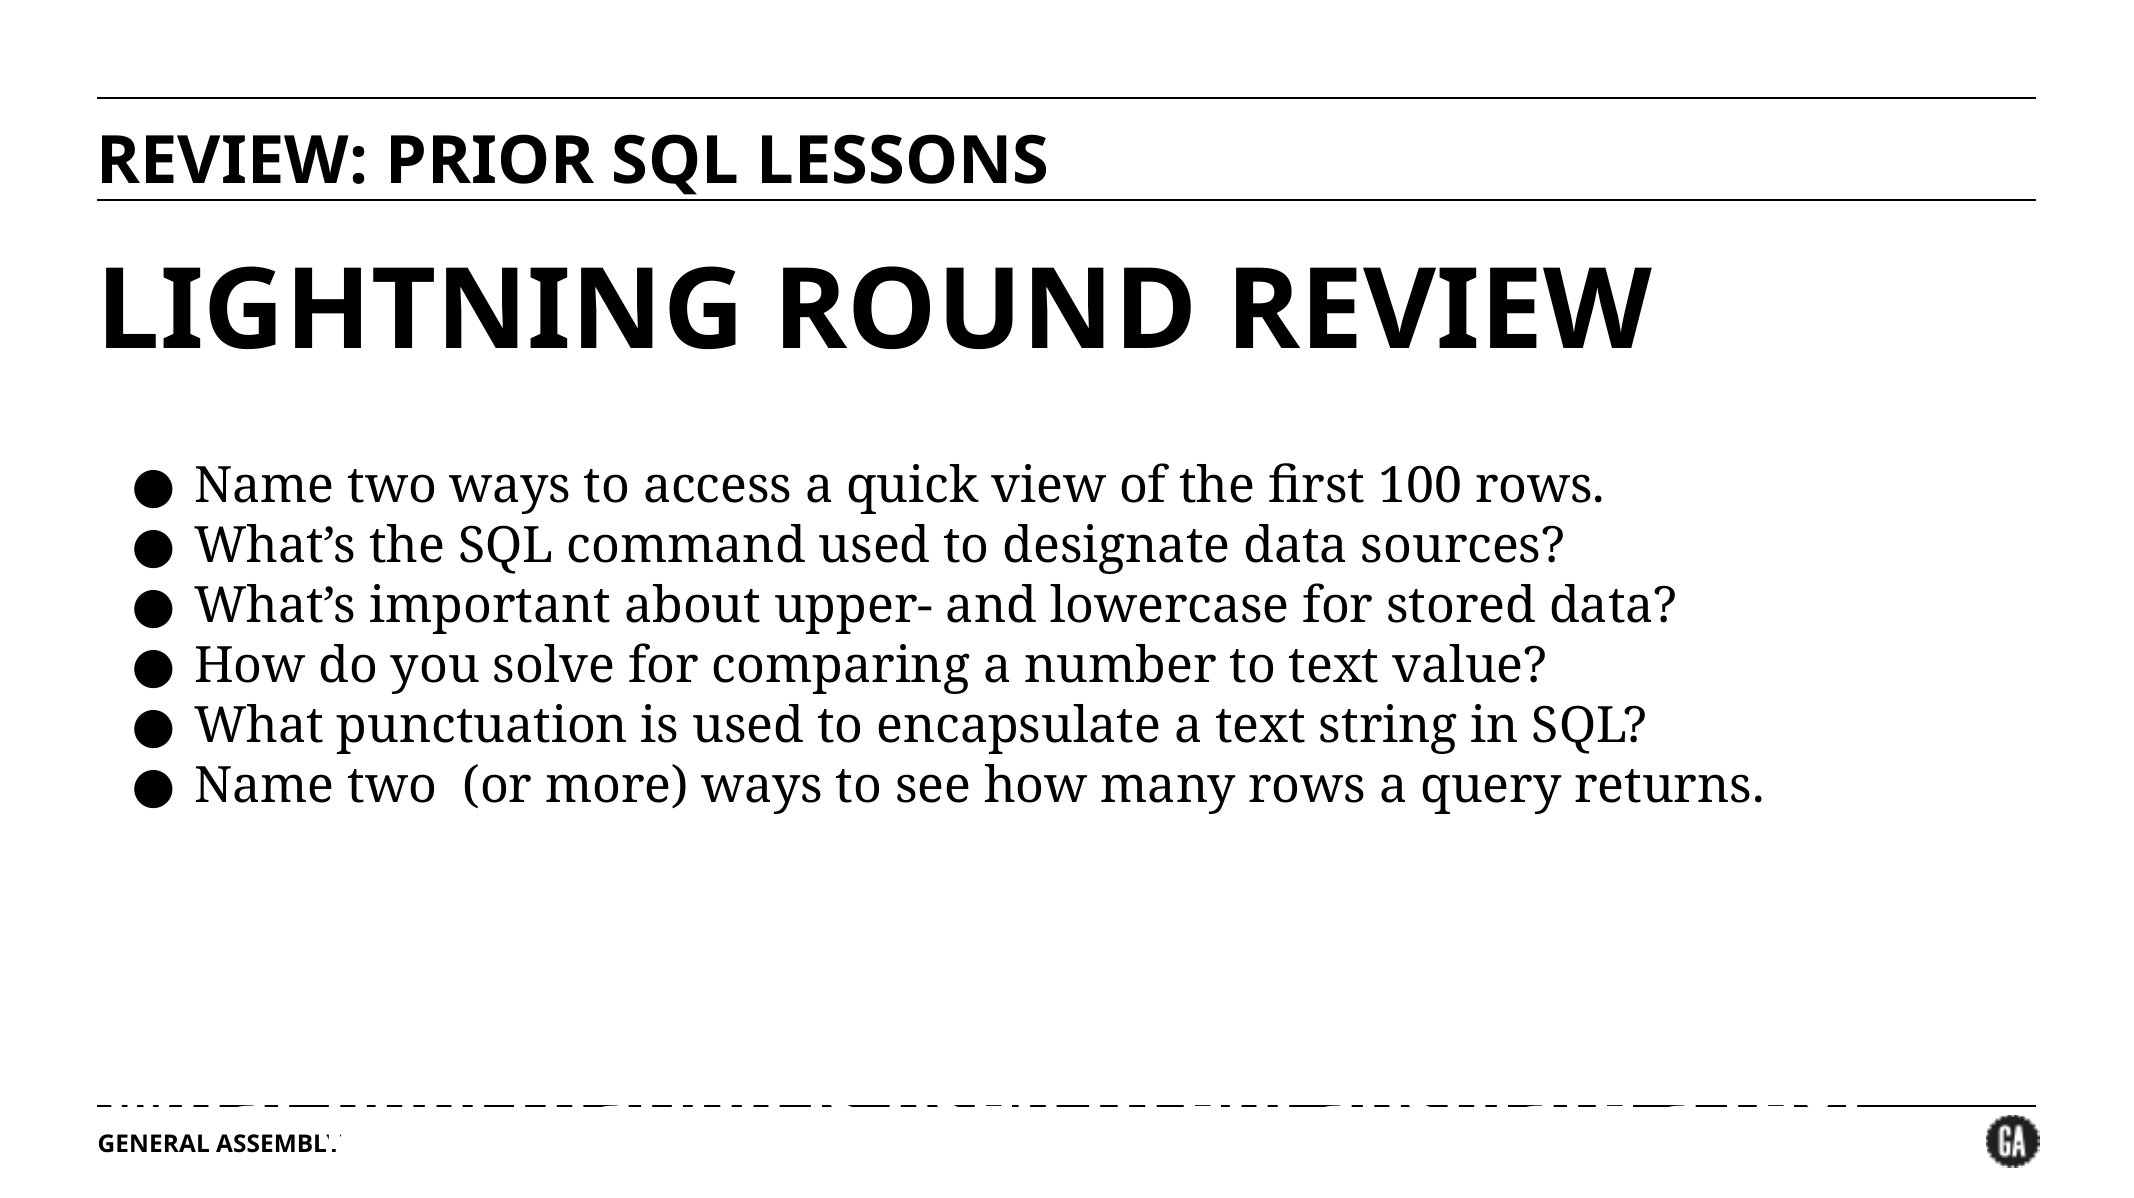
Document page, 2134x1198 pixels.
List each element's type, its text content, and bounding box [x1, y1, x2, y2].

list LIGHTNING ROUND REVIEW [81, 228, 2030, 348]
text_box Last Class Lightning Round Name two ways to access a quick view of first 100 rows. What is the SQL command used to designate data source? What is the big deal with upper and lower case for stored data? How do you solve comparing a number to text value? What punctuation is used to encapsulate a text string in SQL? What is the purpose of CAST? Name two ways to see how many rows a query returns. [104, 241, 2091, 1093]
list Name two ways to access a quick view of the first 100 rows. What’s the SQL command used to designate data sources? What’s important about upper- and lowercase for stored data? How do you solve for comparing a number to text value? What punctuation is used to encapsulate a text string in SQL? Name two (or more) ways to see how many rows a query returns. [104, 377, 2030, 1096]
picture [1986, 1115, 2040, 1168]
title REVIEW: PRIOR SQL LESSONS [81, 106, 2030, 208]
